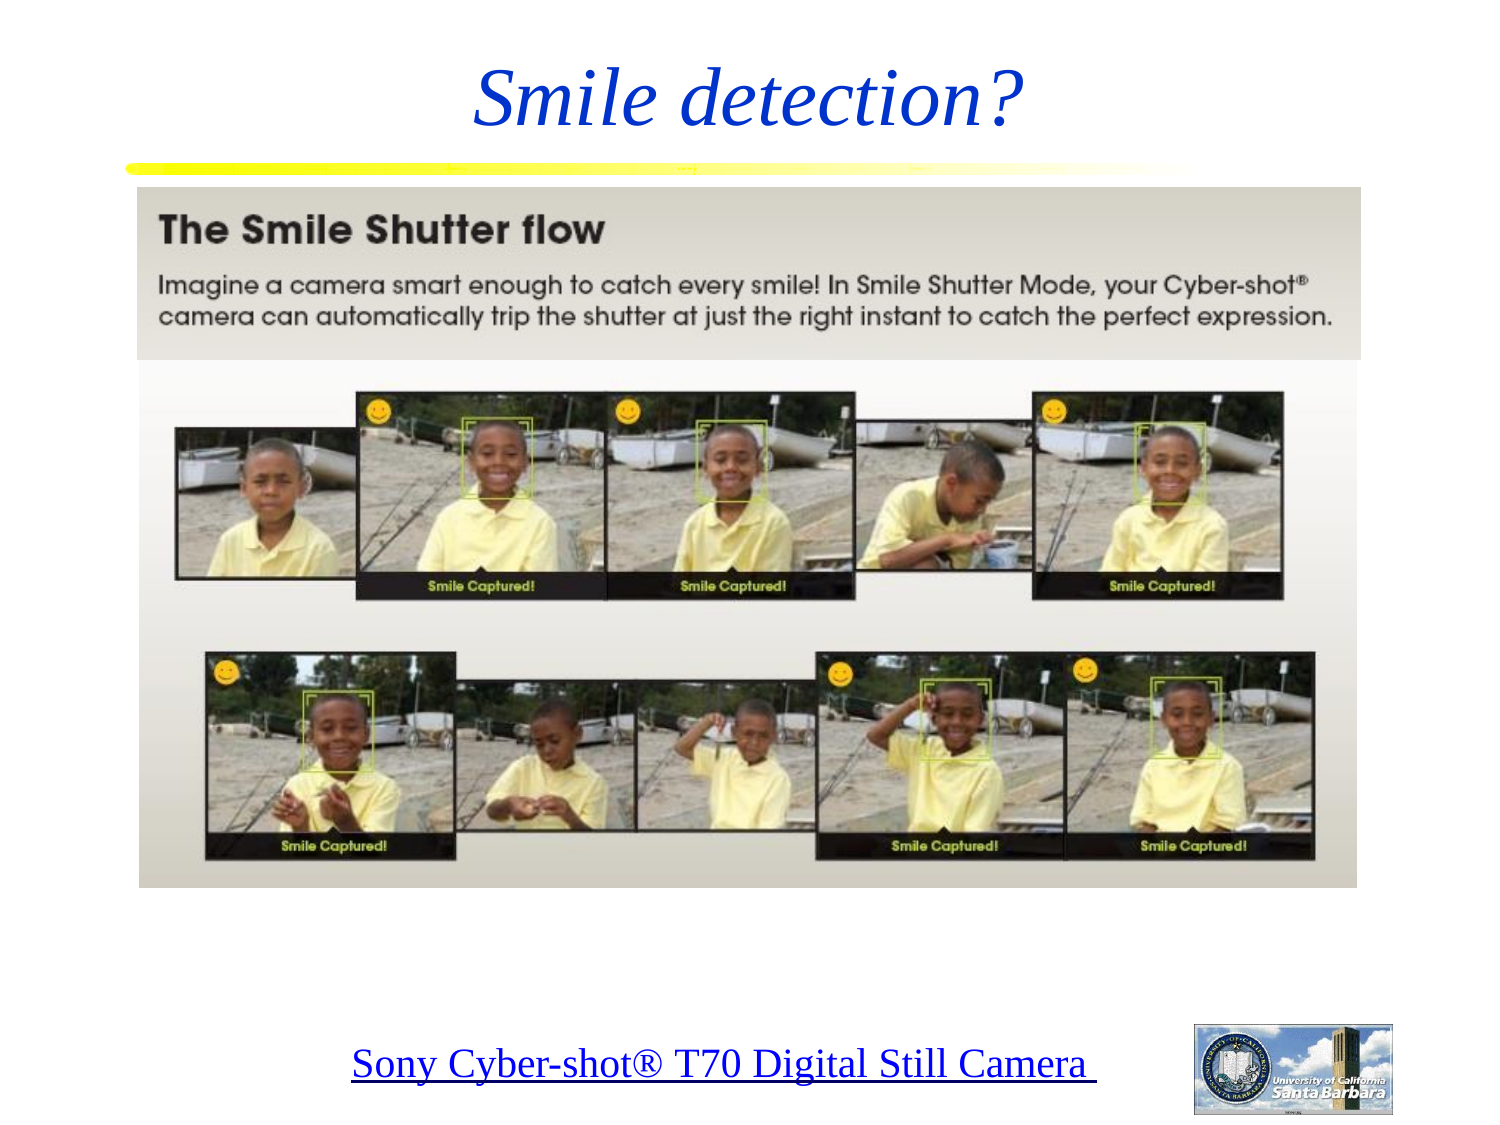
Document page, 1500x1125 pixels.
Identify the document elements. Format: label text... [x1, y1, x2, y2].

title Smile detection? [83, 40, 1417, 231]
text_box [137, 187, 1361, 888]
picture [1194, 1024, 1393, 1115]
text_box Sony Cyber-shot® T70 Digital Still Camera [349, 1033, 1098, 1087]
